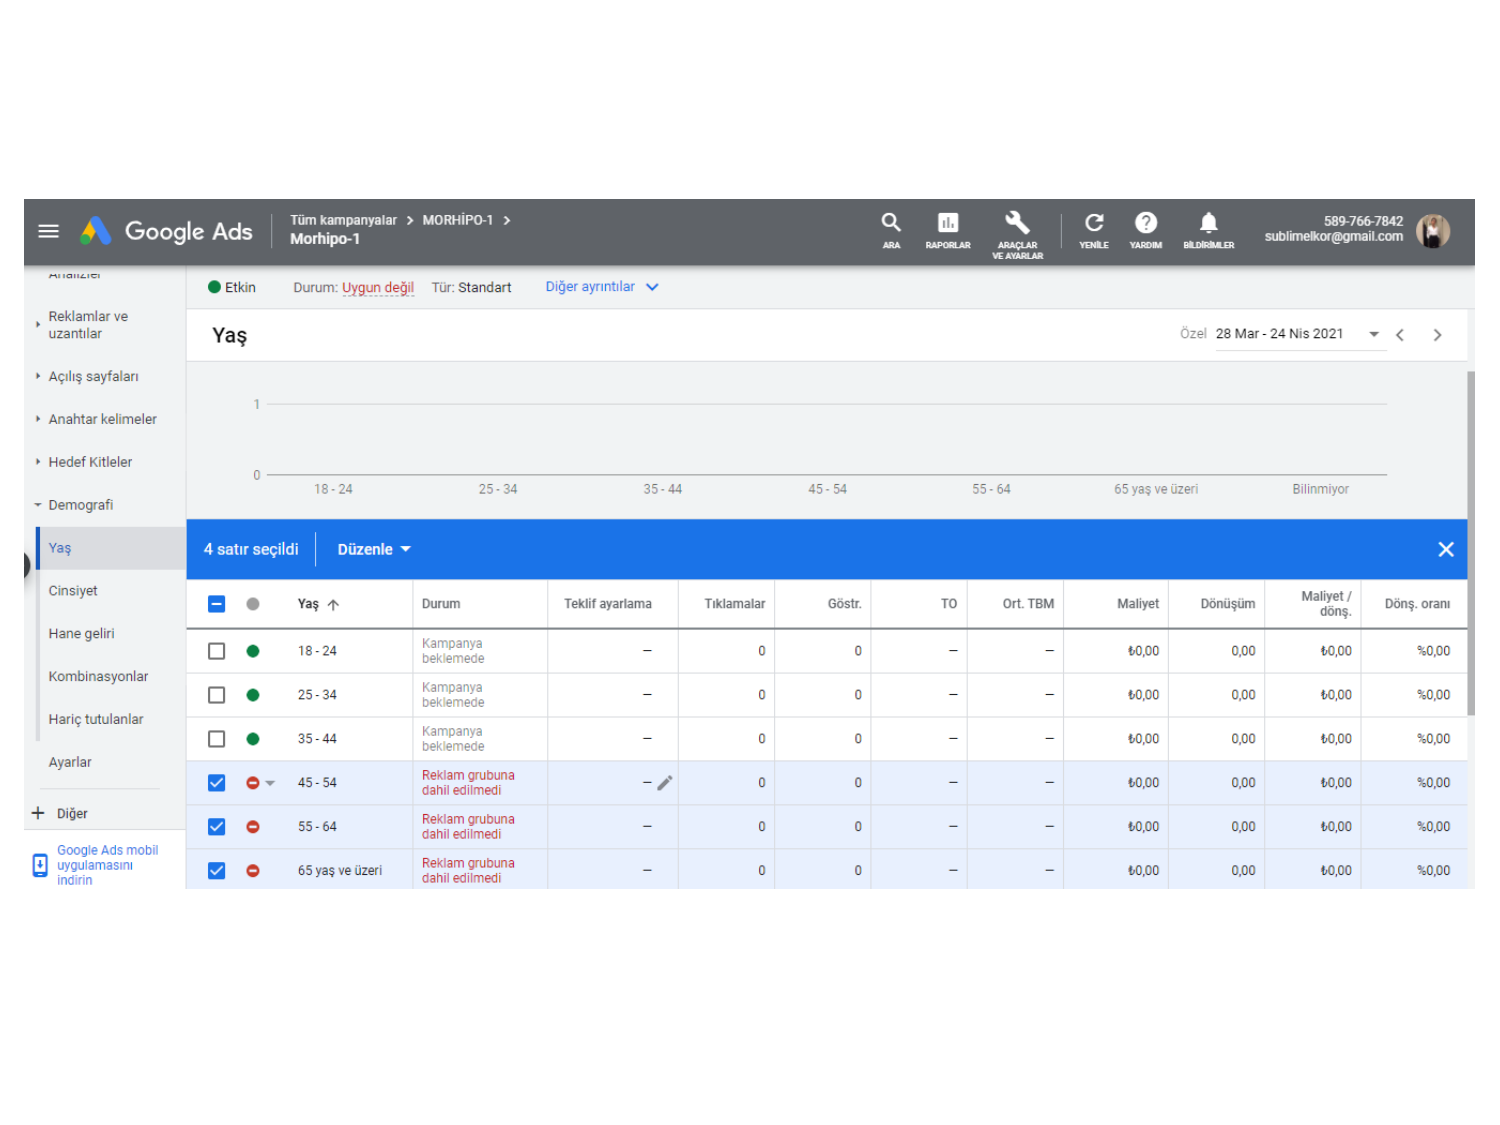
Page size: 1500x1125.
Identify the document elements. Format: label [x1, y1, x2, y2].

picture [24, 199, 1476, 889]
